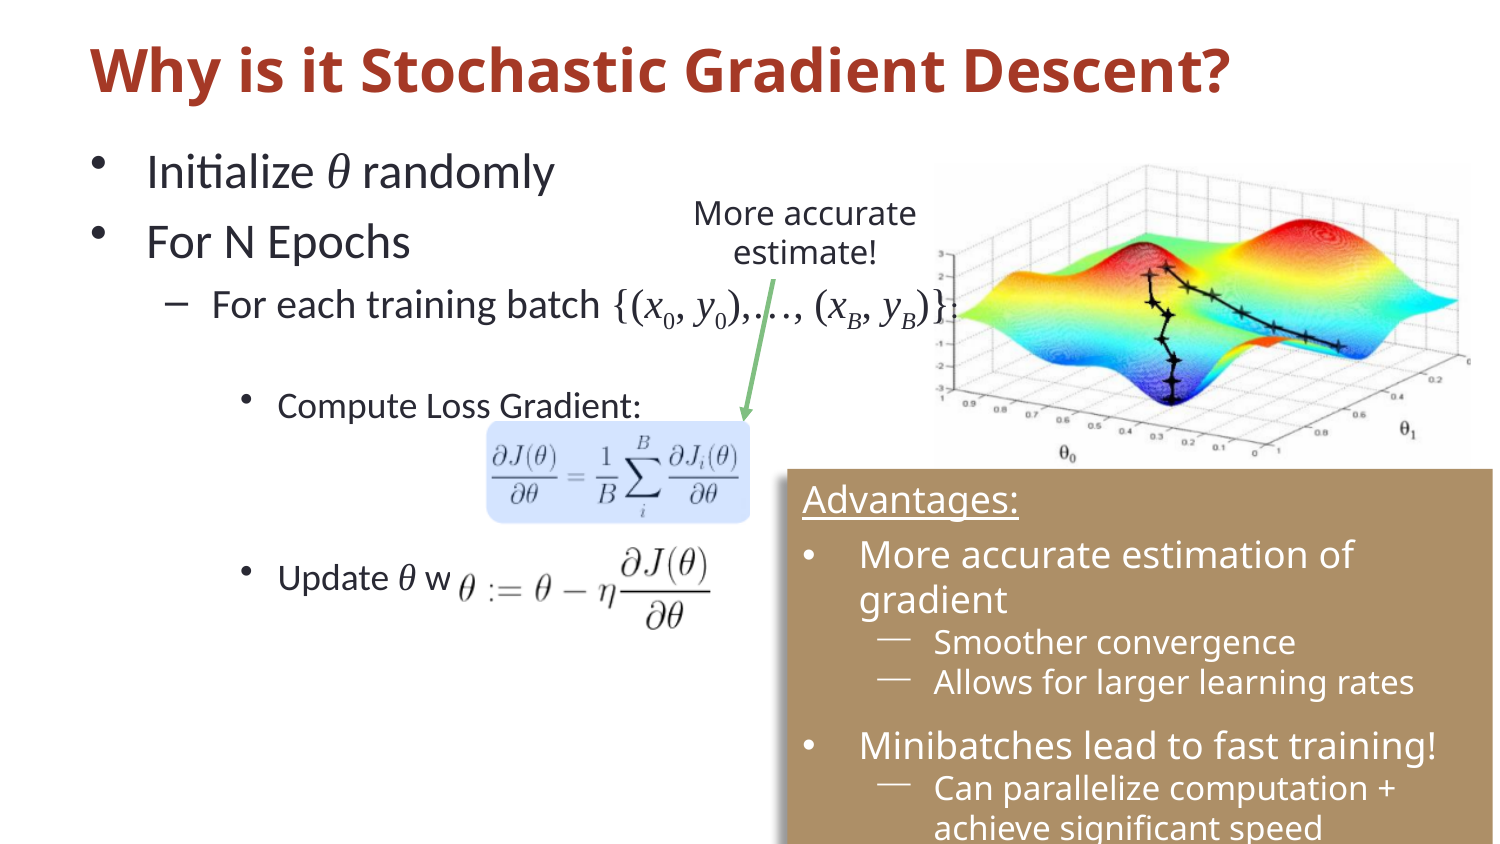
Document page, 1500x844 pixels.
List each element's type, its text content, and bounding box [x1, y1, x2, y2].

text_box Advantages: More accurate estimation of gradient Smoother convergence Allows for larger learning rates Minibatches lead to fast training! Can parallelize computation + achieve significant speed increases on GPU’s [787, 468, 1493, 844]
list Initialize θ randomly For N Epochs For each training batch {(x0, y0),…, (xB, yB)}: Compute Loss Gradient: Update θ with update rule: [75, 131, 1425, 754]
slide_number 102 [1493, 814, 1500, 844]
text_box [743, 271, 775, 422]
picture [484, 421, 750, 525]
text_box More accurate estimate! [678, 184, 933, 279]
title Why is it Stochastic Gradient Descent? [75, 24, 1425, 113]
picture [449, 534, 725, 646]
picture [934, 163, 1471, 473]
